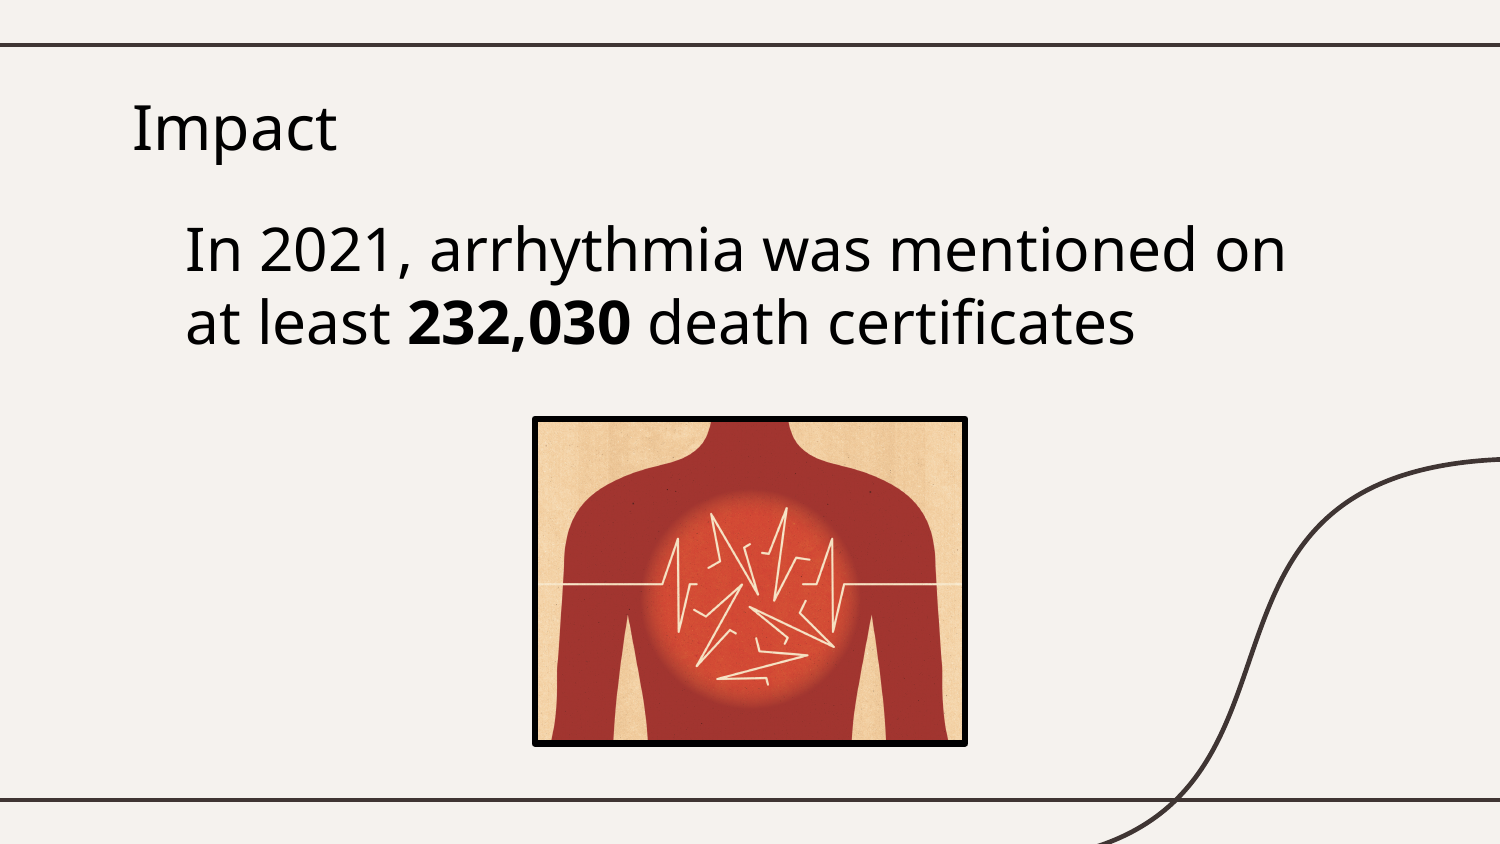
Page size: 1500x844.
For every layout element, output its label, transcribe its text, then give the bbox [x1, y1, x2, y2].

picture [537, 421, 963, 741]
subtitle In 2021, arrhythmia was mentioned on at least 232,030 death certificates [170, 196, 1330, 587]
title Impact [116, 72, 1049, 167]
